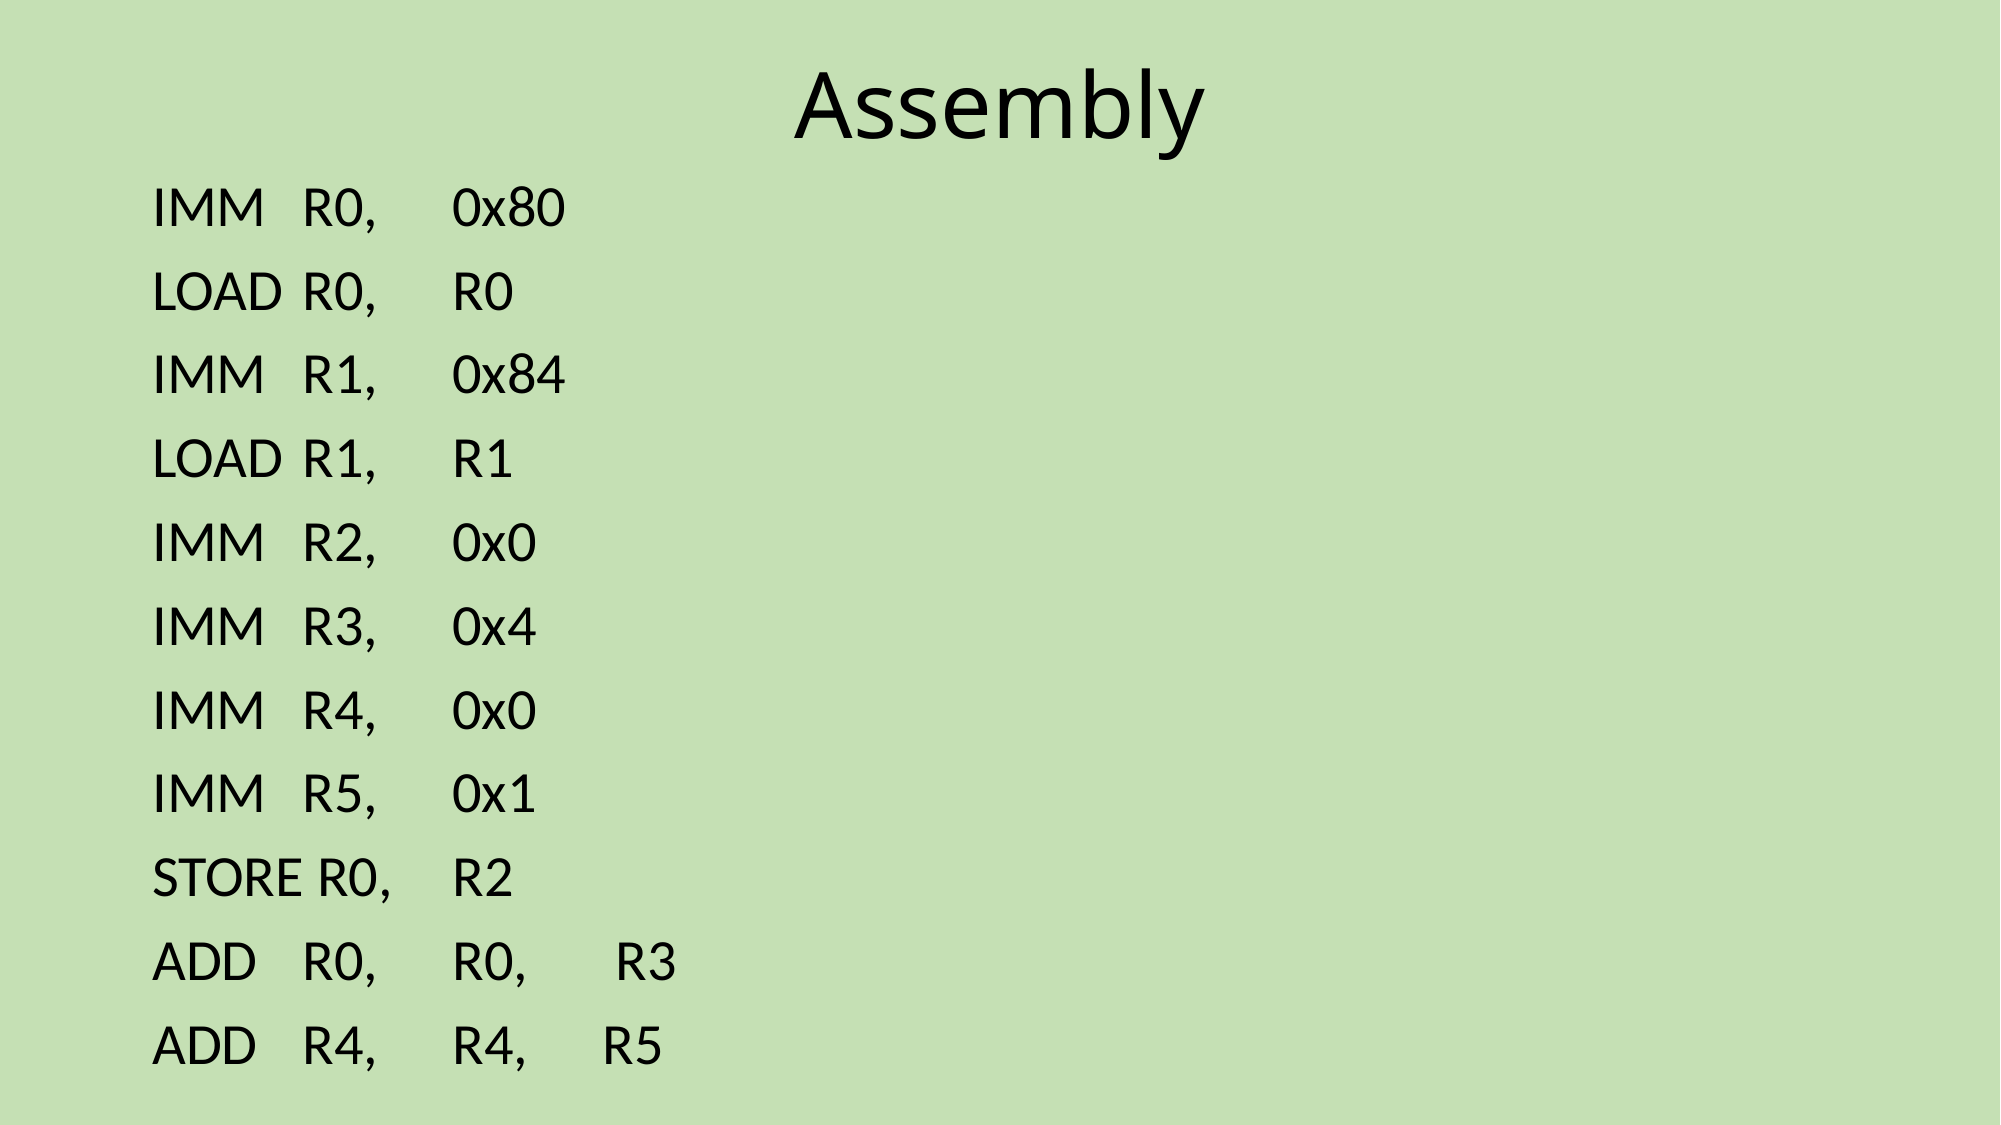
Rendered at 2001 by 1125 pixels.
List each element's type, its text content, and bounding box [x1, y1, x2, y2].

list IMM R0, 0x80 LOAD R0, R0 IMM R1, 0x84 LOAD R1, R1 IMM R2, 0x0 IMM R3, 0x4 IMM R4, 0x0 IMM R5, 0x1 STORE R0, R2 ADD R0, R0, R3 ADD R4, R4, R5 [137, 168, 1863, 1066]
title Assembly [137, 0, 1863, 168]
